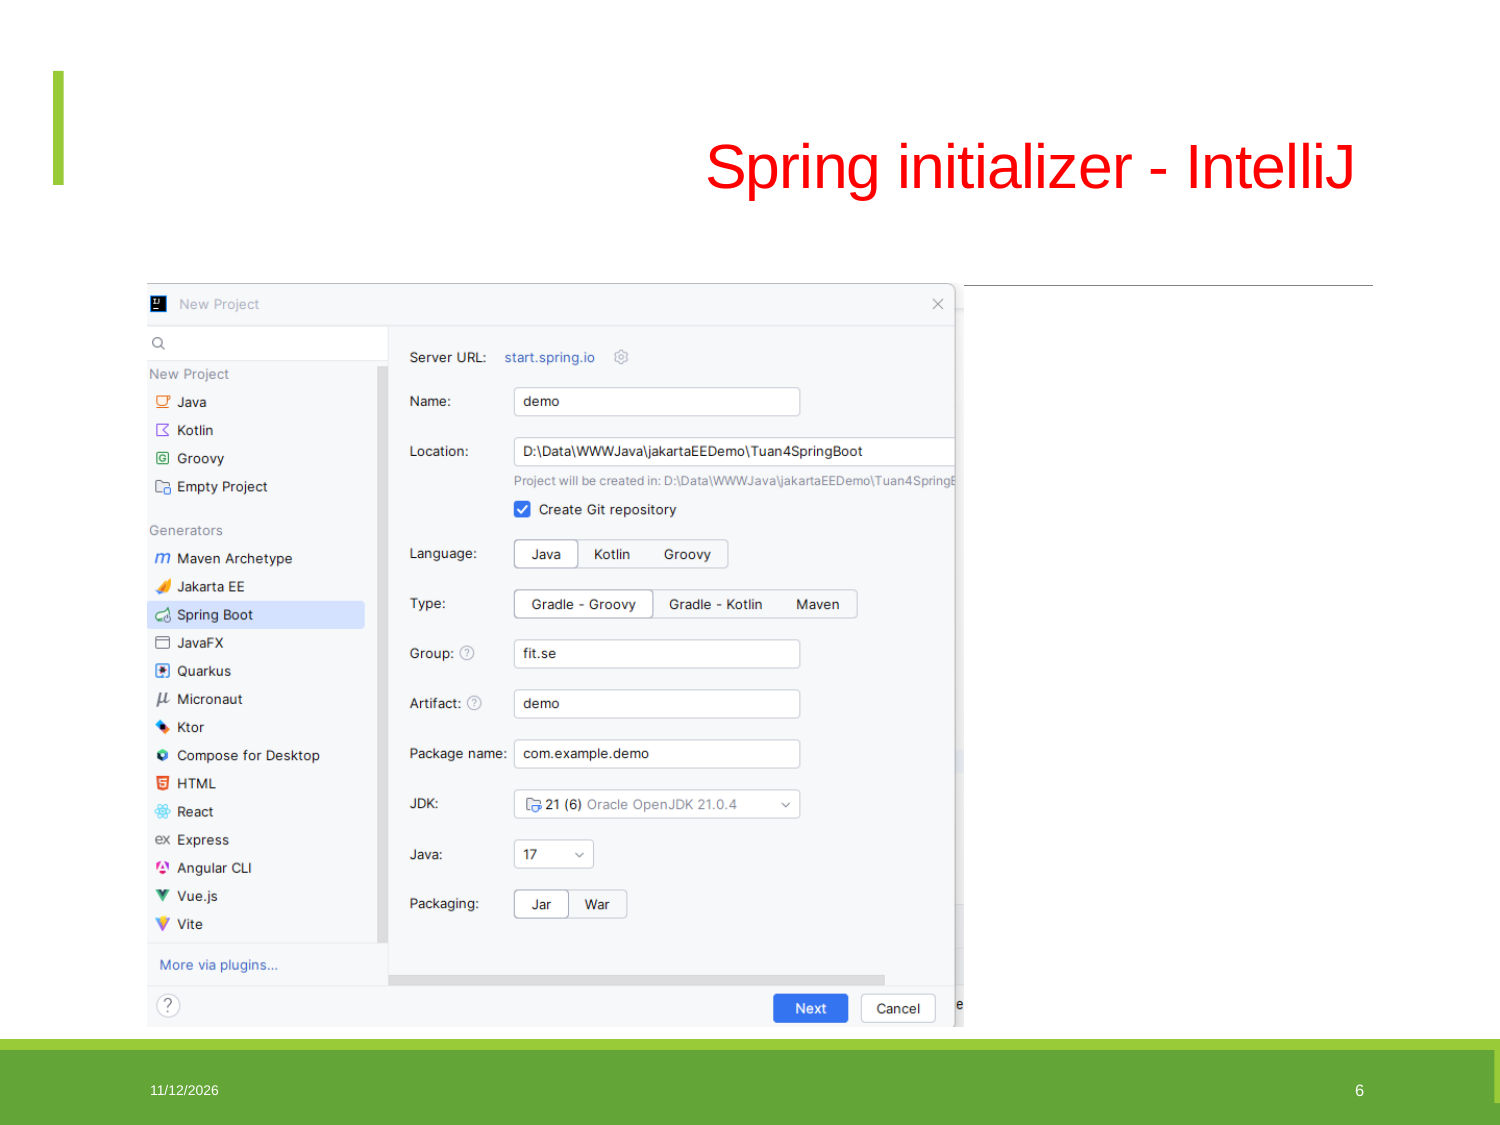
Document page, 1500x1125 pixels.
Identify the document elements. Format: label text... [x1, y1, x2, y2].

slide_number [135, 1059, 440, 1120]
picture [146, 282, 965, 1028]
slide_number 6 [1218, 1059, 1380, 1120]
title Spring initializer - IntelliJ [135, 47, 1373, 209]
